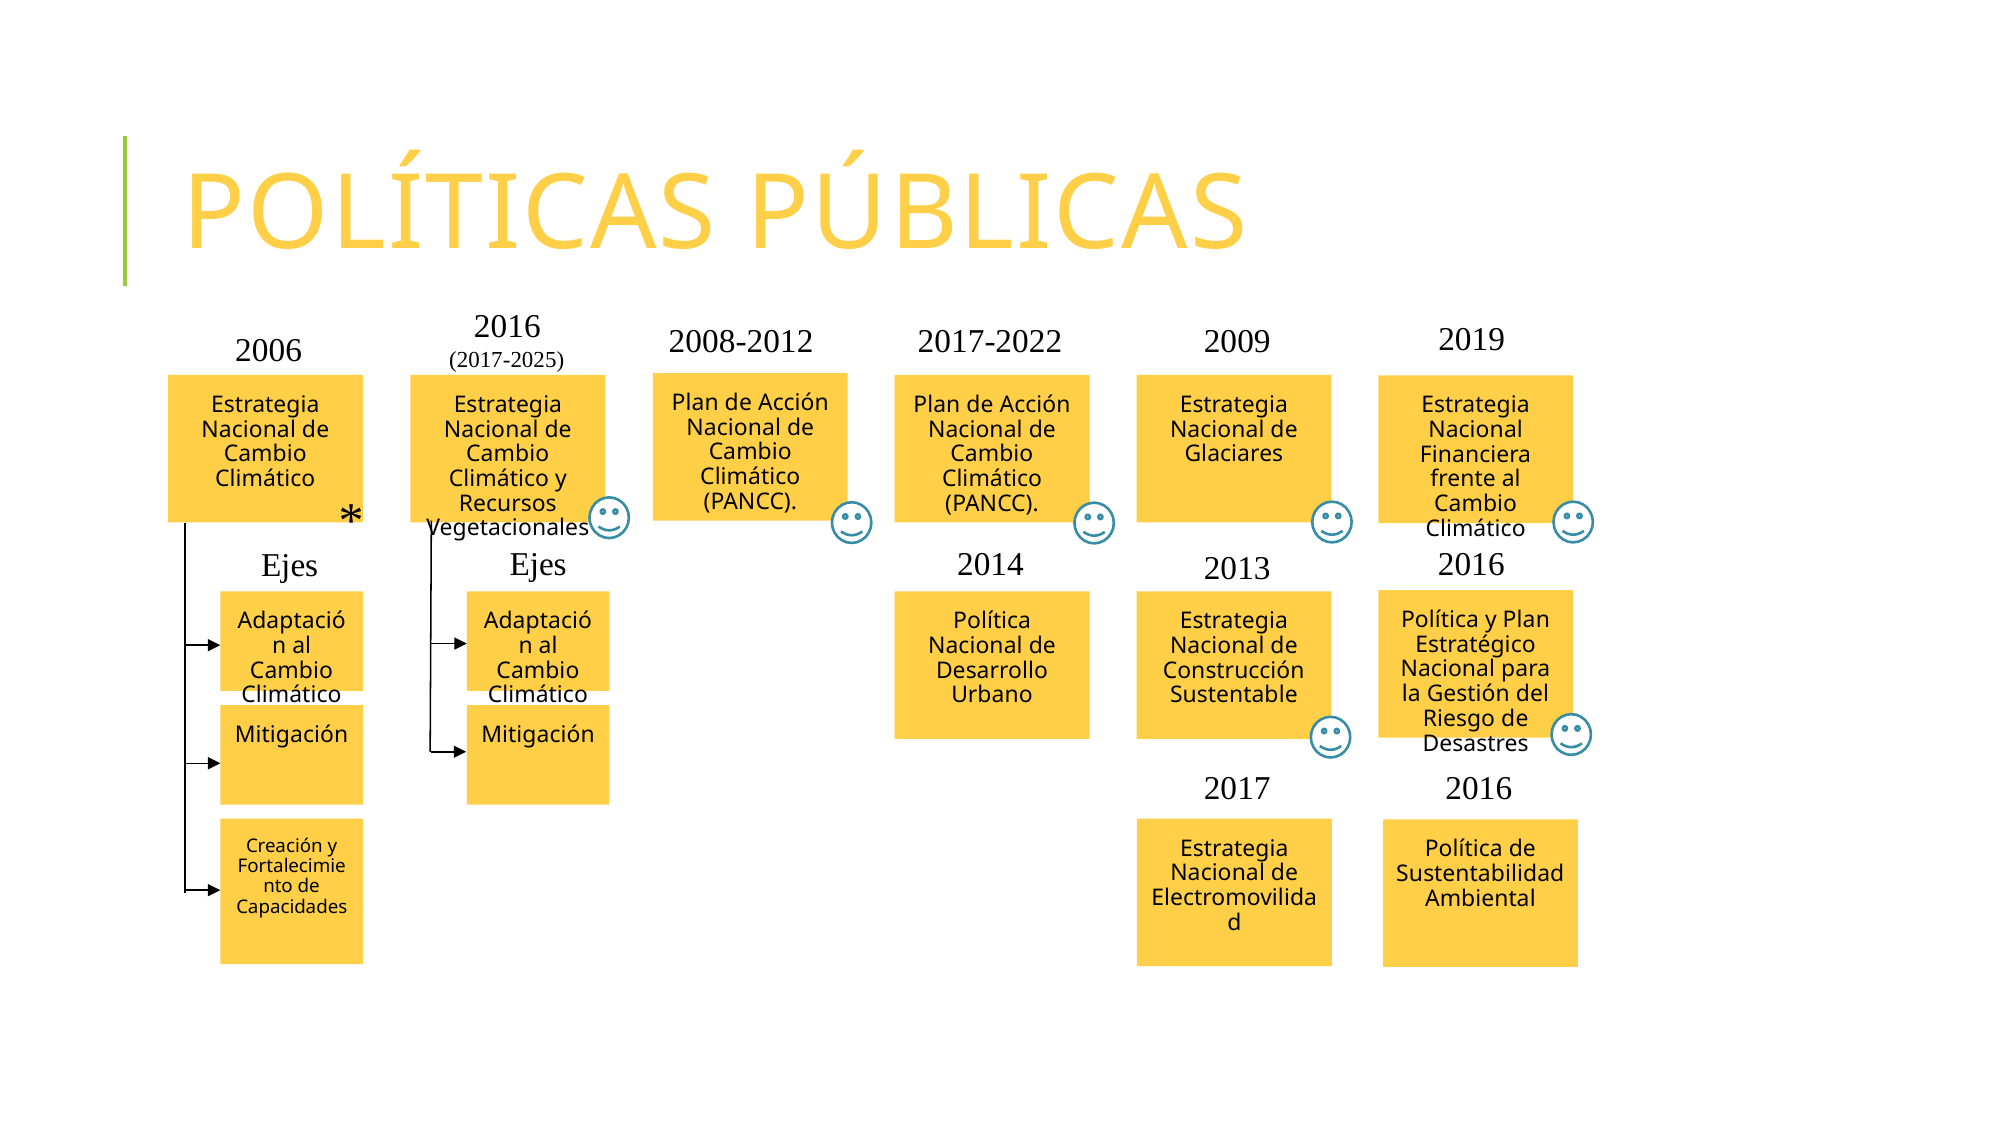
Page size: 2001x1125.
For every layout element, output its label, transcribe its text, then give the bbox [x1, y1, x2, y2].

text_box Estrategia Nacional de Cambio Climático y Recursos Vegetacionales [410, 374, 606, 523]
text_box 2009 [1189, 311, 1384, 367]
text_box Estrategia Nacional de Electromovilidad [1136, 818, 1332, 967]
text_box [1550, 712, 1593, 757]
text_box [1309, 715, 1352, 759]
text_box 2014 [942, 535, 1137, 590]
text_box Plan de Acción Nacional de Cambio Climático (PANCC). [652, 373, 848, 521]
text_box Estrategia Nacional de Cambio Climático [167, 374, 363, 523]
text_box Ejes [246, 535, 389, 591]
text_box Plan de Acción Nacional de Cambio Climático (PANCC). [894, 374, 1090, 523]
text_box 2016 [1423, 534, 1618, 590]
text_box Mitigación [466, 705, 610, 805]
text_box Estrategia Nacional de Glaciares [1136, 374, 1332, 523]
text_box [830, 500, 873, 545]
text_box [588, 496, 631, 540]
text_box Creación y Fortalecimiento de Capacidades [220, 818, 363, 965]
text_box Adaptación al Cambio Climático [220, 591, 363, 691]
text_box 2019 [1423, 309, 1618, 364]
text_box Política y Plan Estratégico Nacional para la Gestión del Riesgo de Desastres [1378, 590, 1574, 738]
text_box 2016 [1430, 758, 1625, 814]
text_box 2008-2012 [774, 311, 848, 367]
text_box Adaptación al Cambio Climático [466, 591, 610, 691]
text_box Mitigación [220, 705, 363, 805]
text_box 2016 (2017-2025) [434, 296, 774, 379]
text_box 2013 [1189, 538, 1384, 594]
text_box Estrategia Nacional de Construcción Sustentable [1136, 591, 1332, 739]
text_box Política Nacional de Desarrollo Urbano [894, 591, 1090, 739]
text_box [1552, 500, 1595, 544]
text_box 2006 [220, 320, 415, 375]
title Políticas públicas [168, 96, 1763, 342]
text_box [1073, 501, 1116, 535]
text_box Ejes [494, 534, 638, 590]
text_box Política de Sustentabilidad Ambiental [1383, 819, 1578, 967]
text_box Estrategia Nacional Financiera frente al Cambio Climático [1378, 375, 1574, 524]
text_box 2017-2022 [902, 311, 1098, 367]
text_box 2017 [1189, 759, 1384, 814]
text_box * [324, 479, 441, 555]
text_box [1310, 500, 1353, 544]
